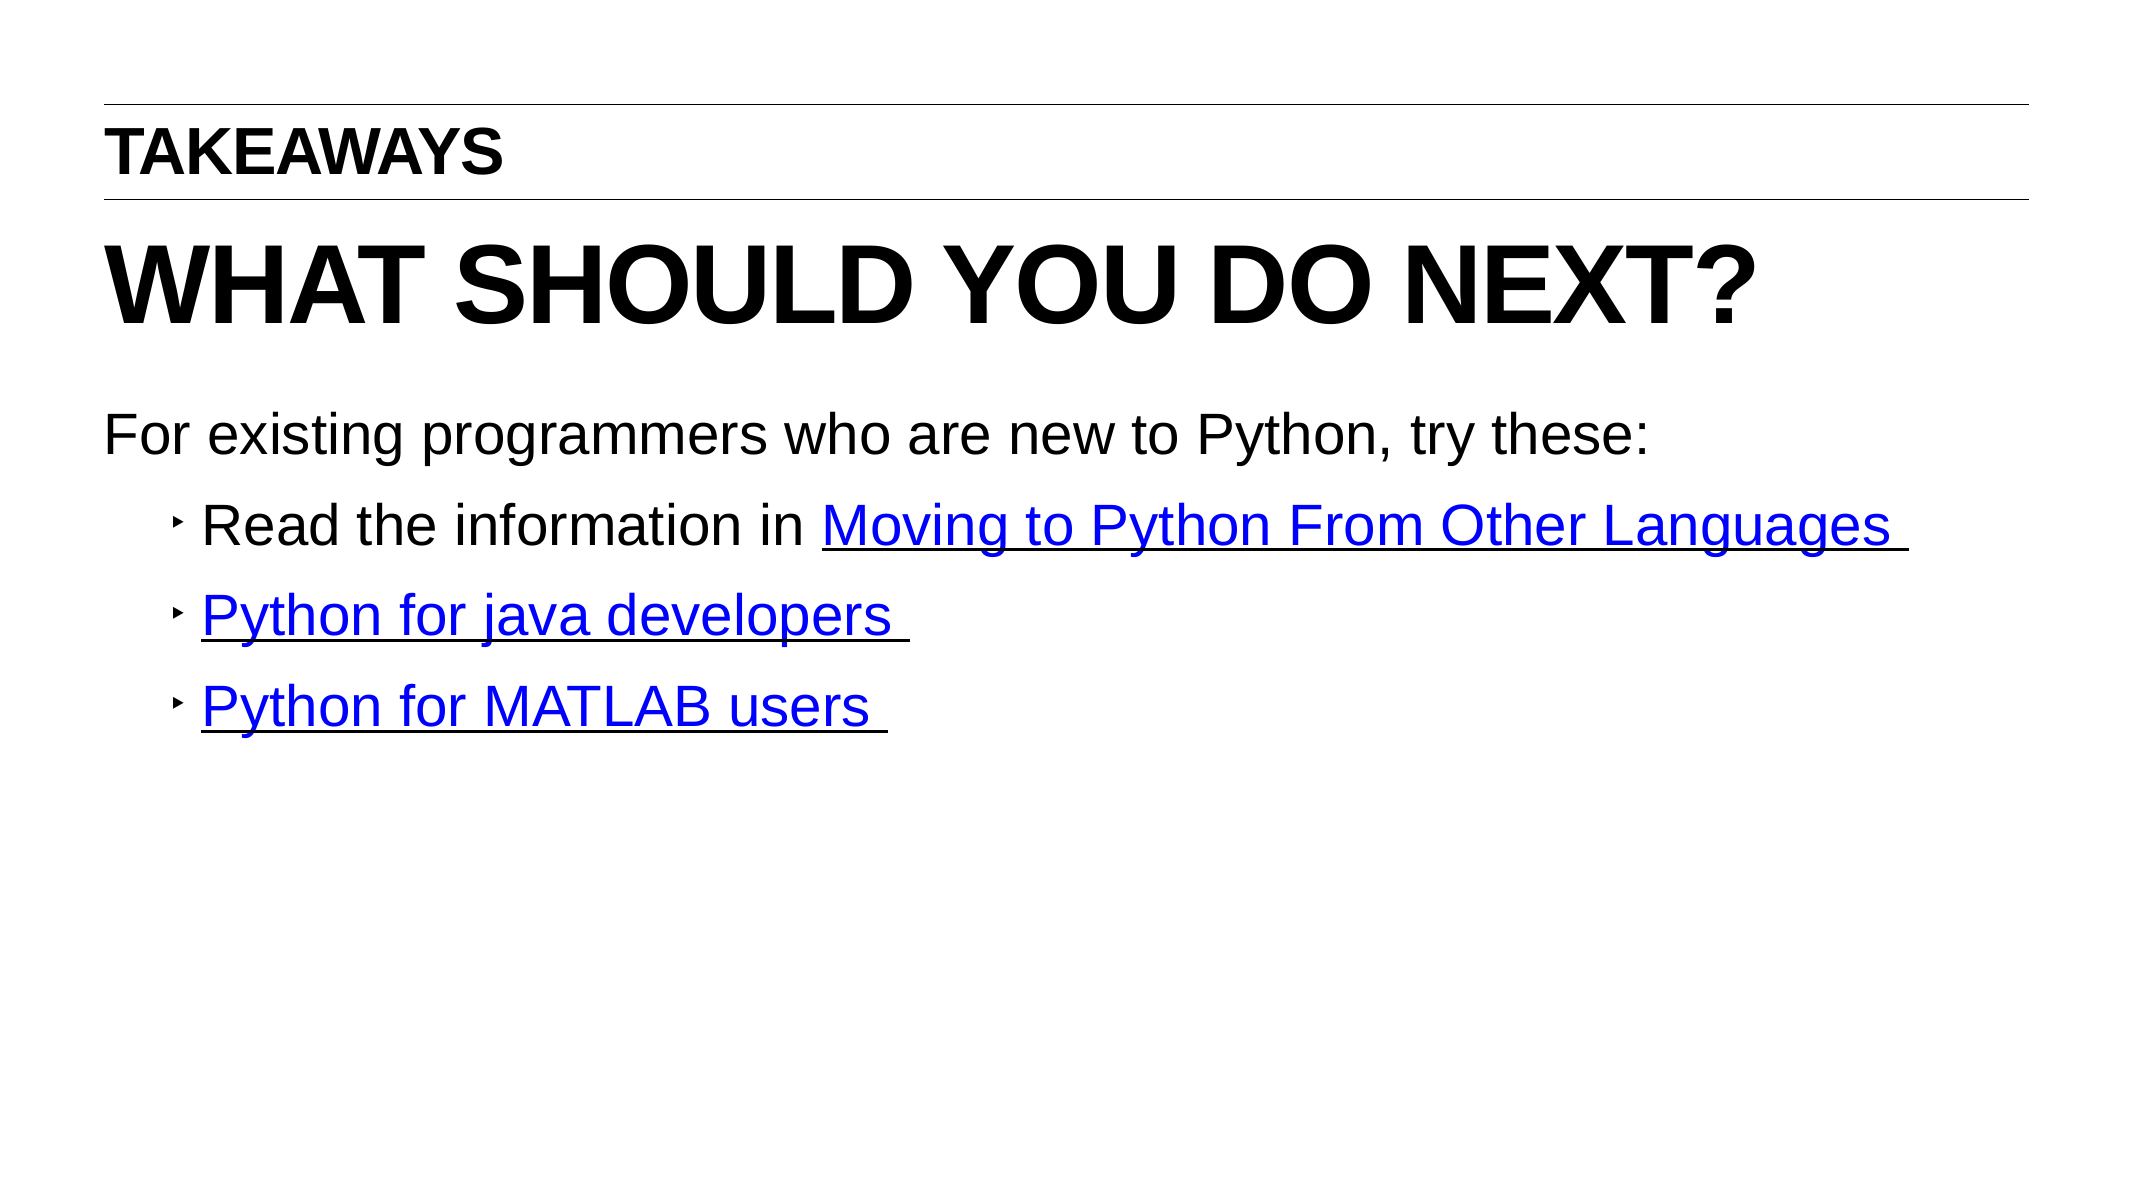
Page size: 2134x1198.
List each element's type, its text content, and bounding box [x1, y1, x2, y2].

title What SHOULD YOU DO NEXT? [103, 241, 2030, 359]
list TAKEAWAYS [103, 120, 1372, 193]
list For existing programmers who are new to Python, try these: Read the information in Moving to Python From Other Languages Python for java developers Python for MATLAB users [103, 395, 2030, 1022]
